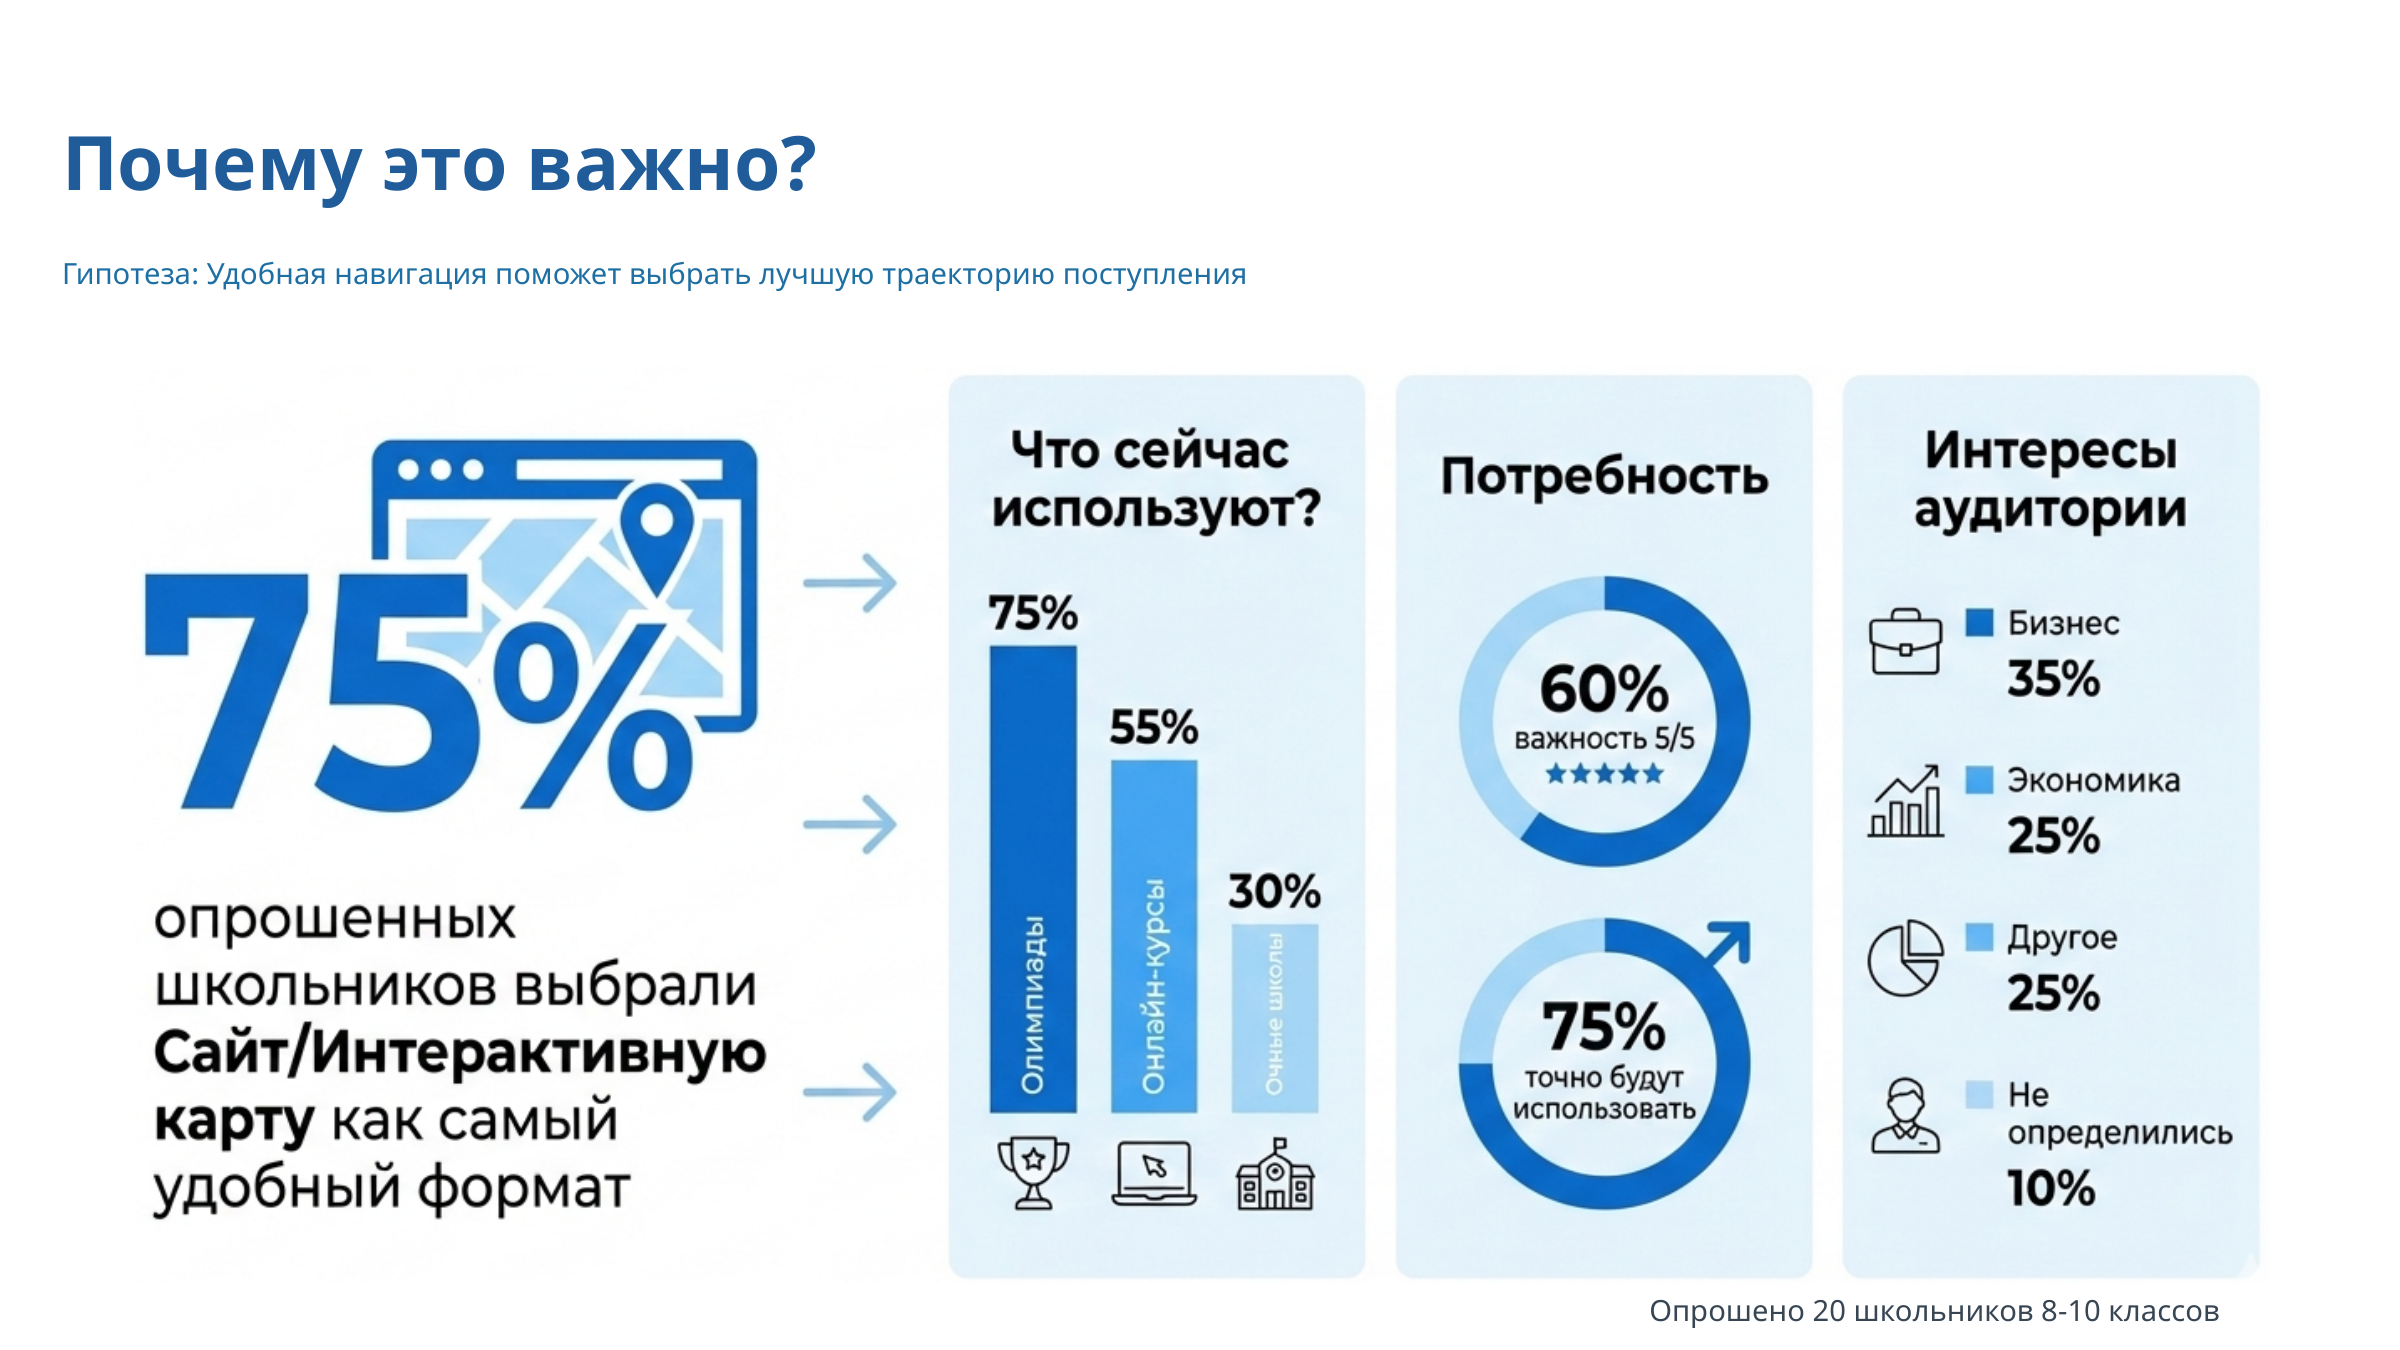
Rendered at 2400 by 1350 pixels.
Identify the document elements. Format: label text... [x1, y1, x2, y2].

text_box Гипотеза: Удобная навигация поможет выбрать лучшую траекторию поступления [62, 261, 1117, 311]
text_box Почему это важно? [62, 89, 998, 207]
picture [131, 366, 2269, 1284]
text_box Опрошено 20 школьников 8-10 классов [1649, 1299, 2269, 1337]
